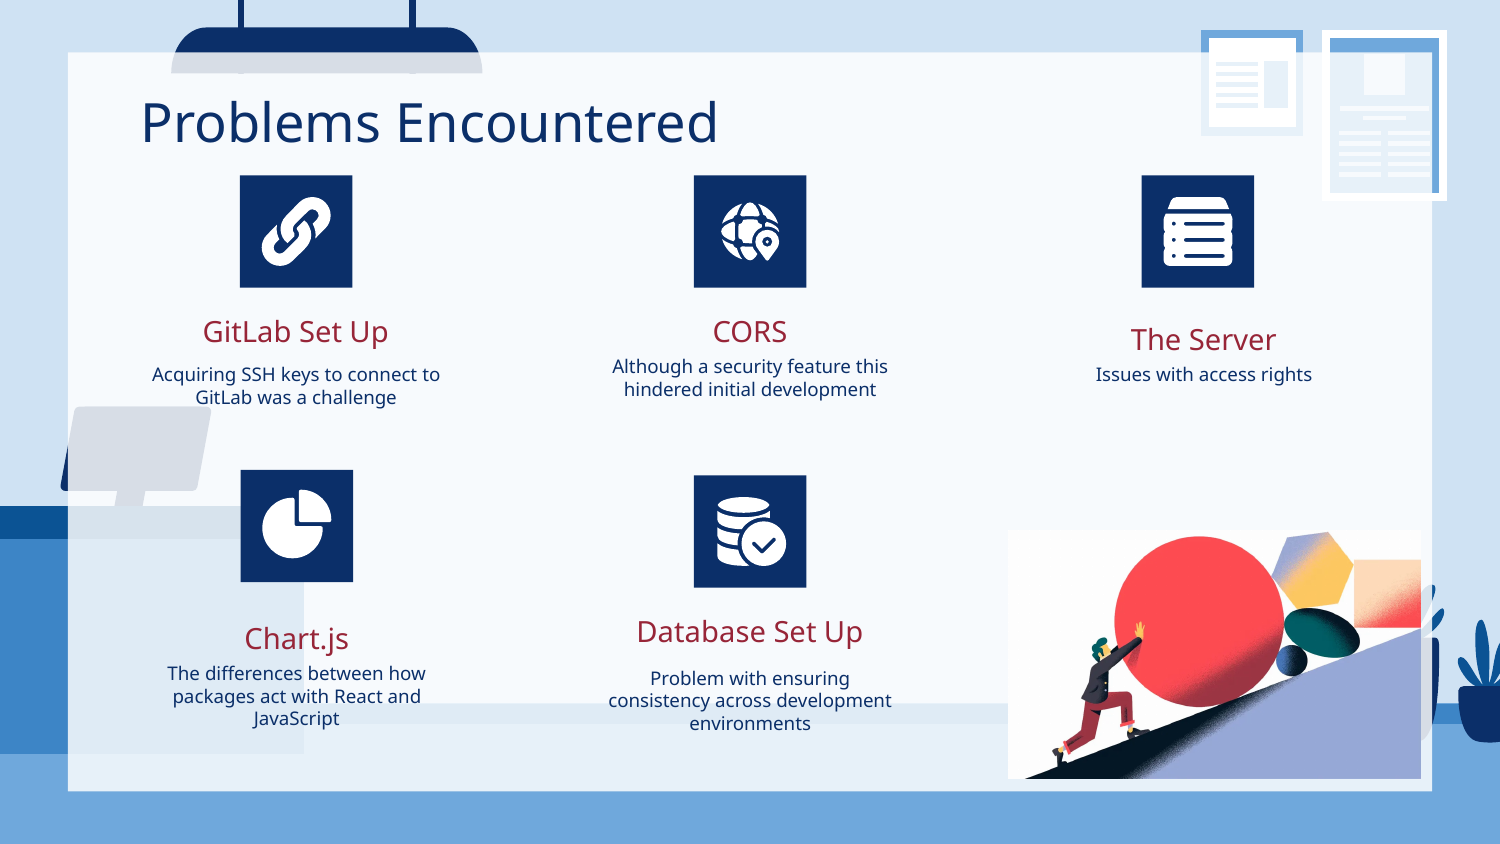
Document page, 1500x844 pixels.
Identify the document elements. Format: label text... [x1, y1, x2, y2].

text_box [717, 496, 787, 567]
subtitle GitLab Set Up [133, 298, 459, 348]
text_box [693, 475, 807, 588]
subtitle CORS [587, 298, 913, 340]
subtitle Problem with ensuring consistency across development environments [587, 651, 913, 735]
subtitle The differences between how packages act with React and JavaScript [133, 647, 460, 742]
subtitle Database Set Up [587, 598, 913, 651]
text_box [720, 202, 780, 261]
subtitle Although a security feature this hindered initial development [587, 340, 913, 435]
text_box [239, 175, 353, 288]
subtitle Chart.js [134, 605, 459, 647]
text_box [259, 196, 333, 267]
text_box [1141, 175, 1255, 288]
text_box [262, 489, 332, 559]
title Problems Encountered [125, 72, 1390, 167]
text_box [240, 469, 354, 583]
subtitle Issues with access rights [1041, 347, 1367, 442]
text_box [693, 175, 807, 288]
picture [1008, 530, 1421, 779]
subtitle The Server [1041, 306, 1367, 347]
subtitle Acquiring SSH keys to connect to GitLab was a challenge [133, 348, 459, 442]
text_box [1163, 196, 1233, 267]
